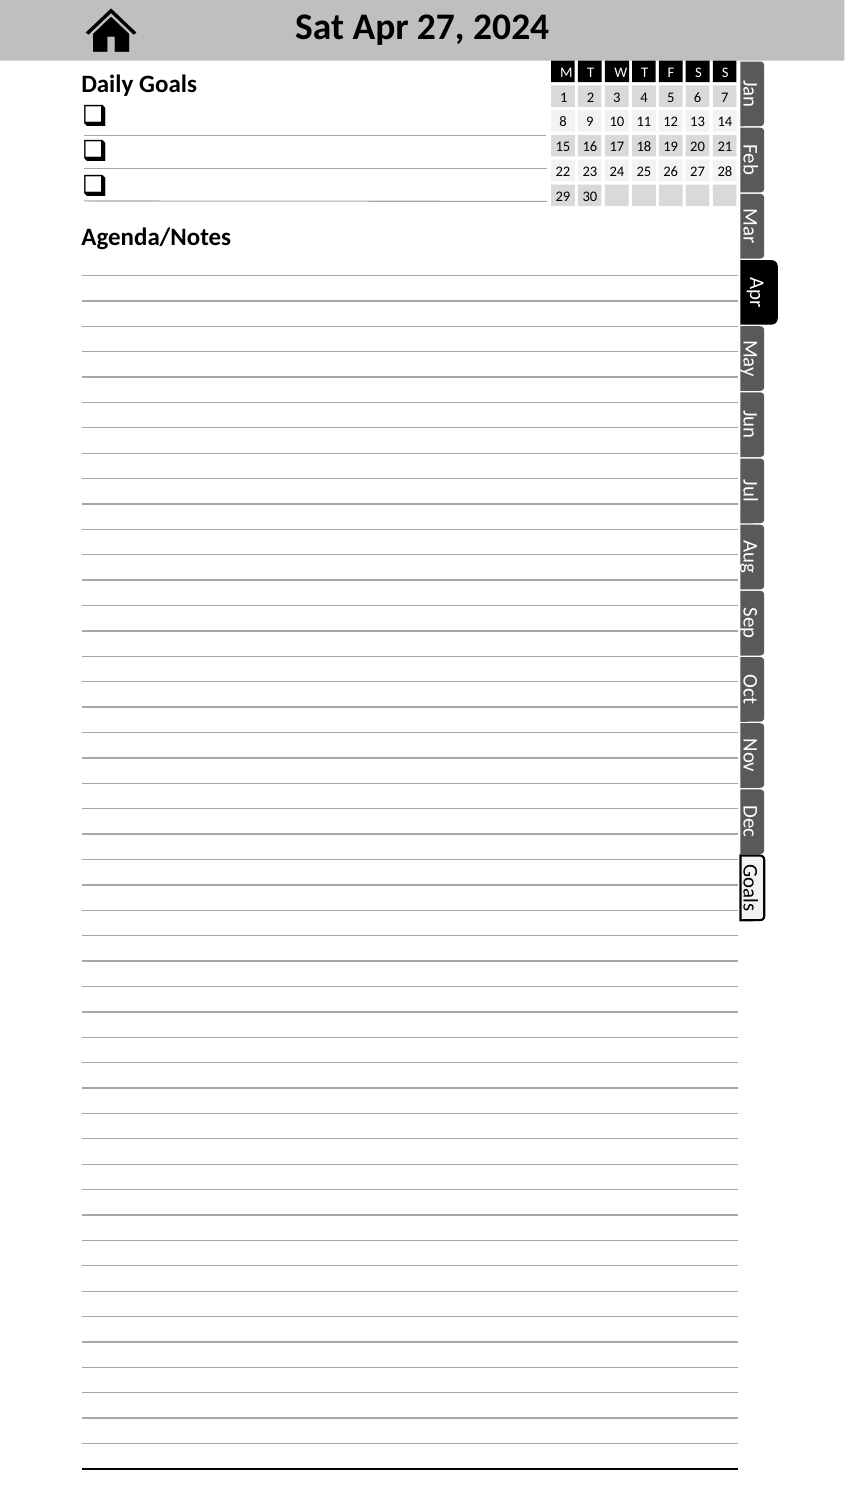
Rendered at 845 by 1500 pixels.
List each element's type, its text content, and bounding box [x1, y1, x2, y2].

list Sat Apr 27, 2024 [190, 0, 655, 61]
picture [82, 1, 140, 59]
